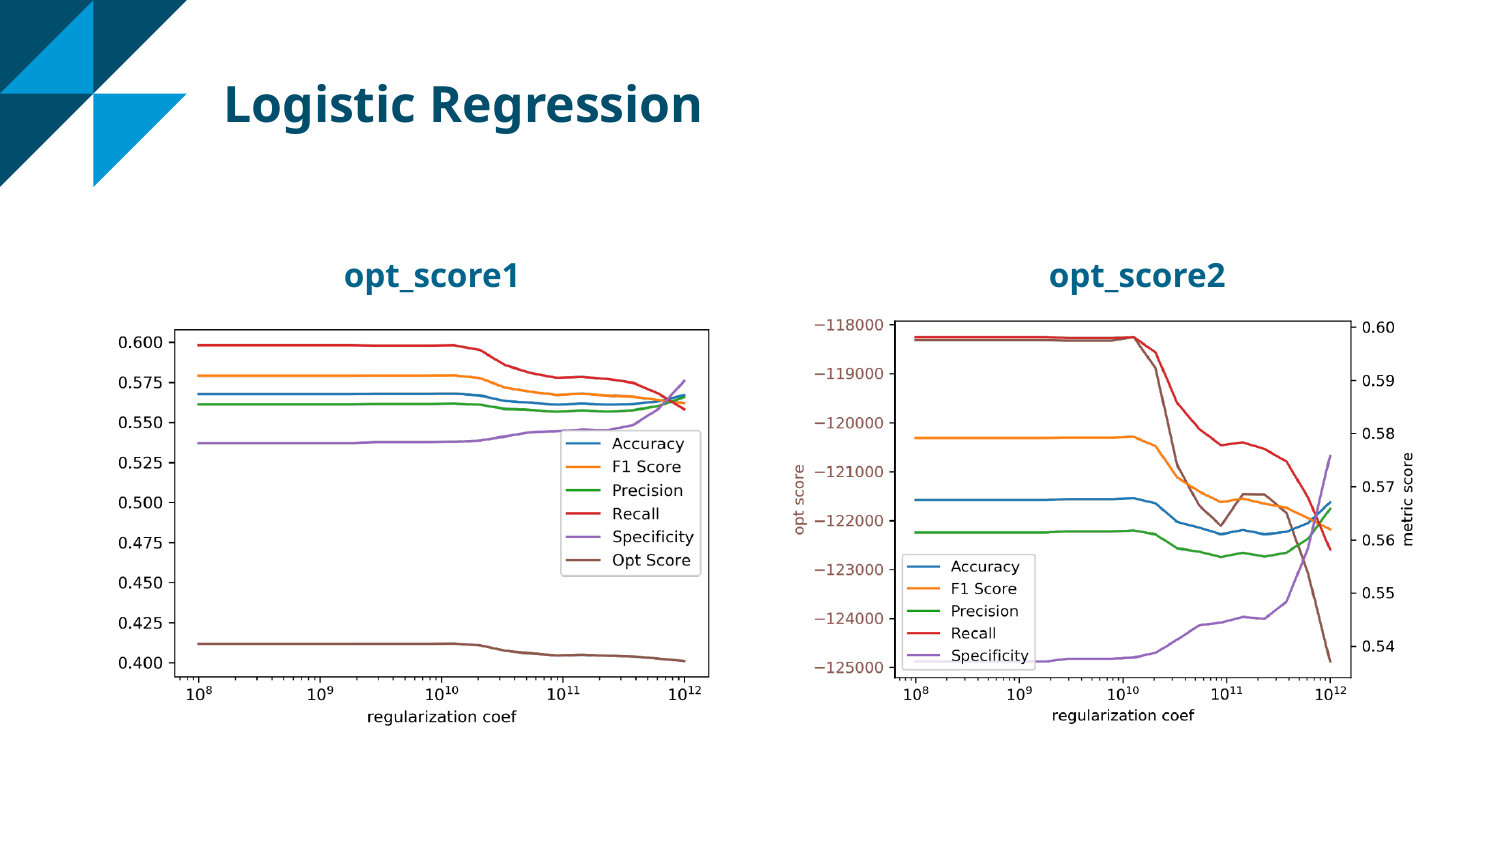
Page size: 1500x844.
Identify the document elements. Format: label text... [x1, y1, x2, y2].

picture [454, 274, 460, 283]
picture [351, 274, 357, 283]
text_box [0, 0, 187, 188]
picture [88, 274, 1433, 740]
text_box opt_score2 [1034, 246, 1241, 300]
picture [372, 274, 378, 283]
text_box opt_score1 [329, 246, 536, 272]
text_box Logistic Regression [208, 65, 1248, 141]
